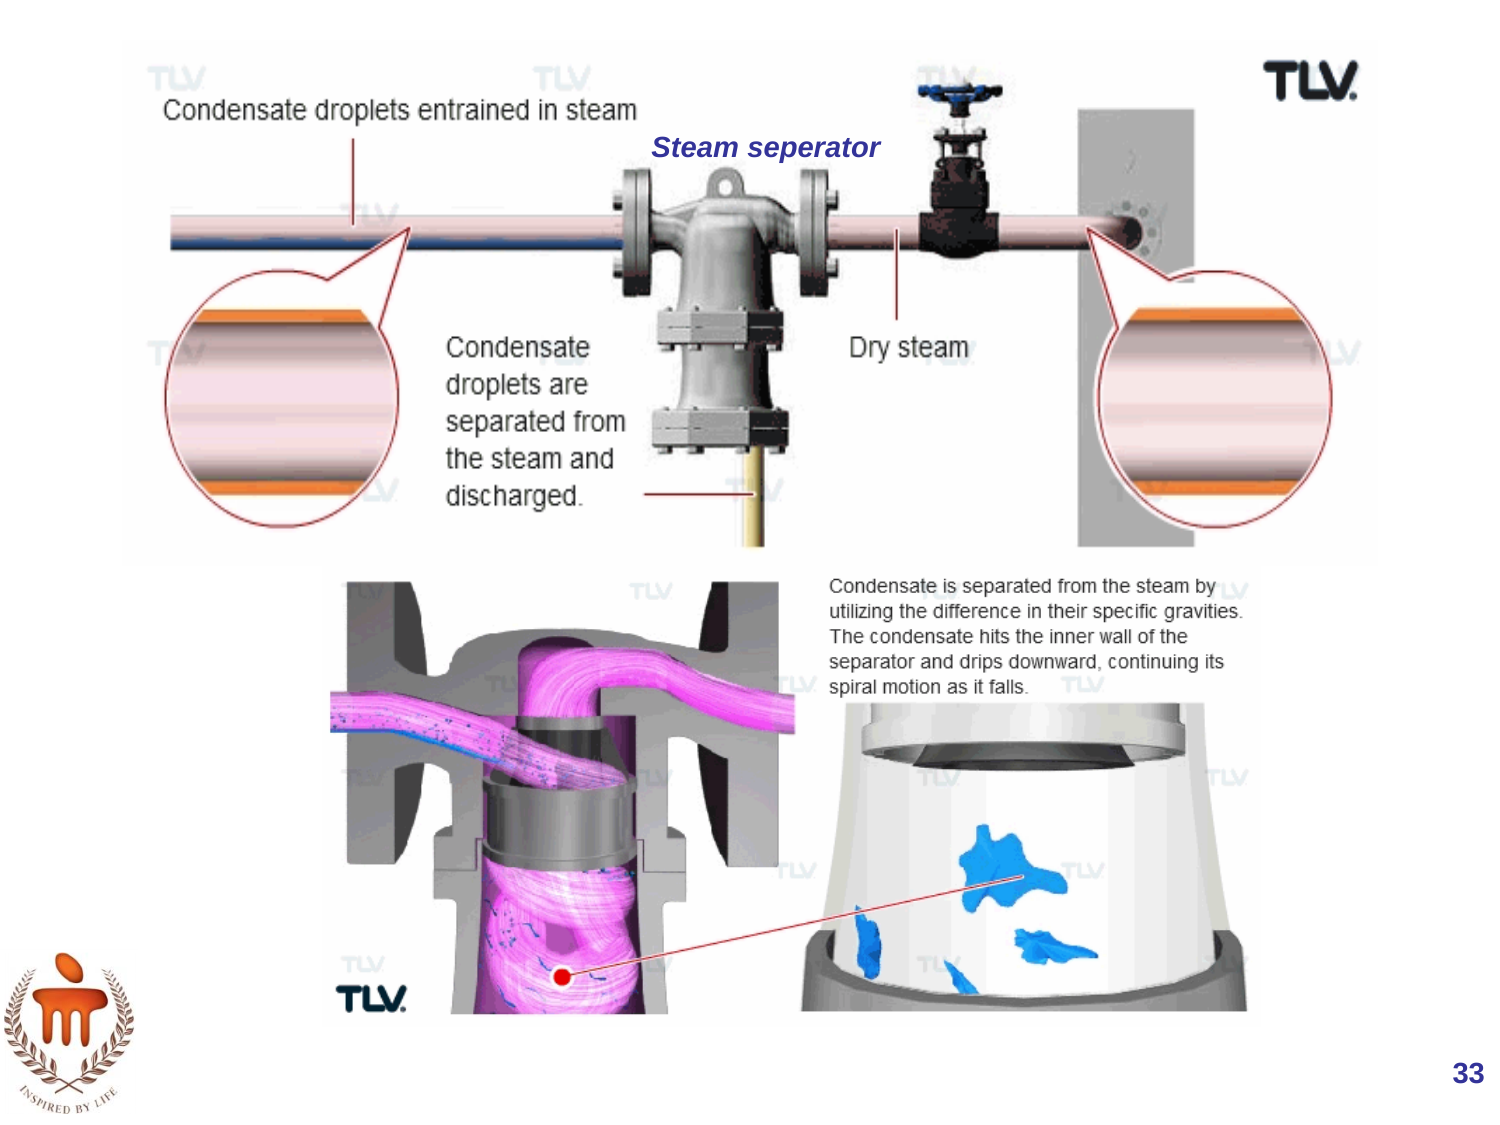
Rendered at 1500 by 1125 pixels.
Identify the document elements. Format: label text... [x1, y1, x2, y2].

picture [322, 565, 1261, 1028]
picture [0, 949, 138, 1121]
slide_number 33 [1374, 1046, 1500, 1125]
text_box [122, 39, 1378, 566]
